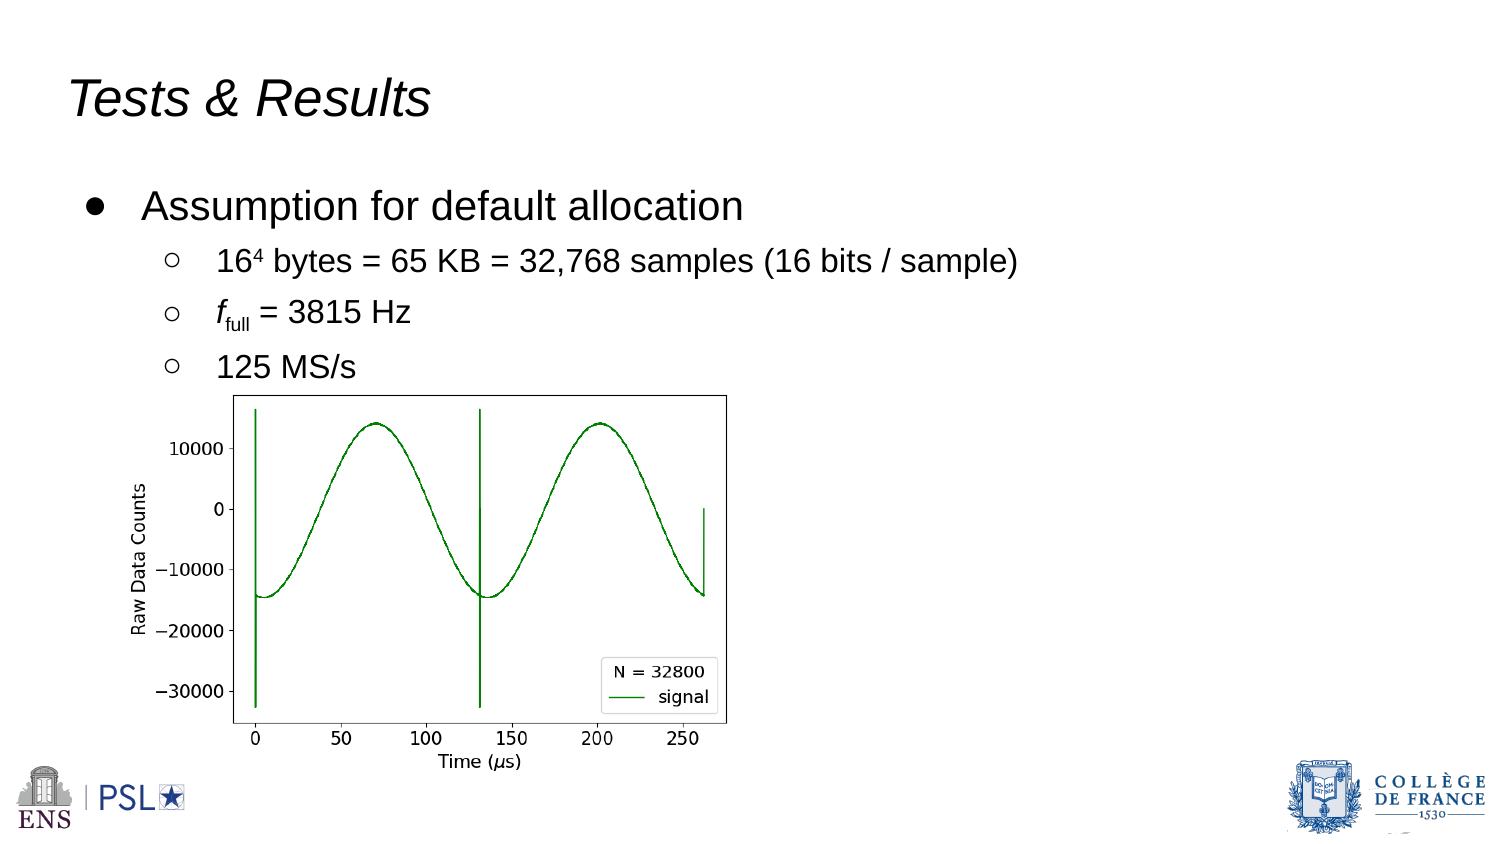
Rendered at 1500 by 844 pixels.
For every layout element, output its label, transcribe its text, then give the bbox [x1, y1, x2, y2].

picture [123, 386, 735, 781]
list Assumption for default allocation 164 bytes = 65 KB = 32,768 samples (16 bits / sample) ffull = 3815 Hz 125 MS/s [51, 151, 1449, 712]
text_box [13, 755, 1485, 838]
title Tests & Results [51, 48, 1449, 142]
